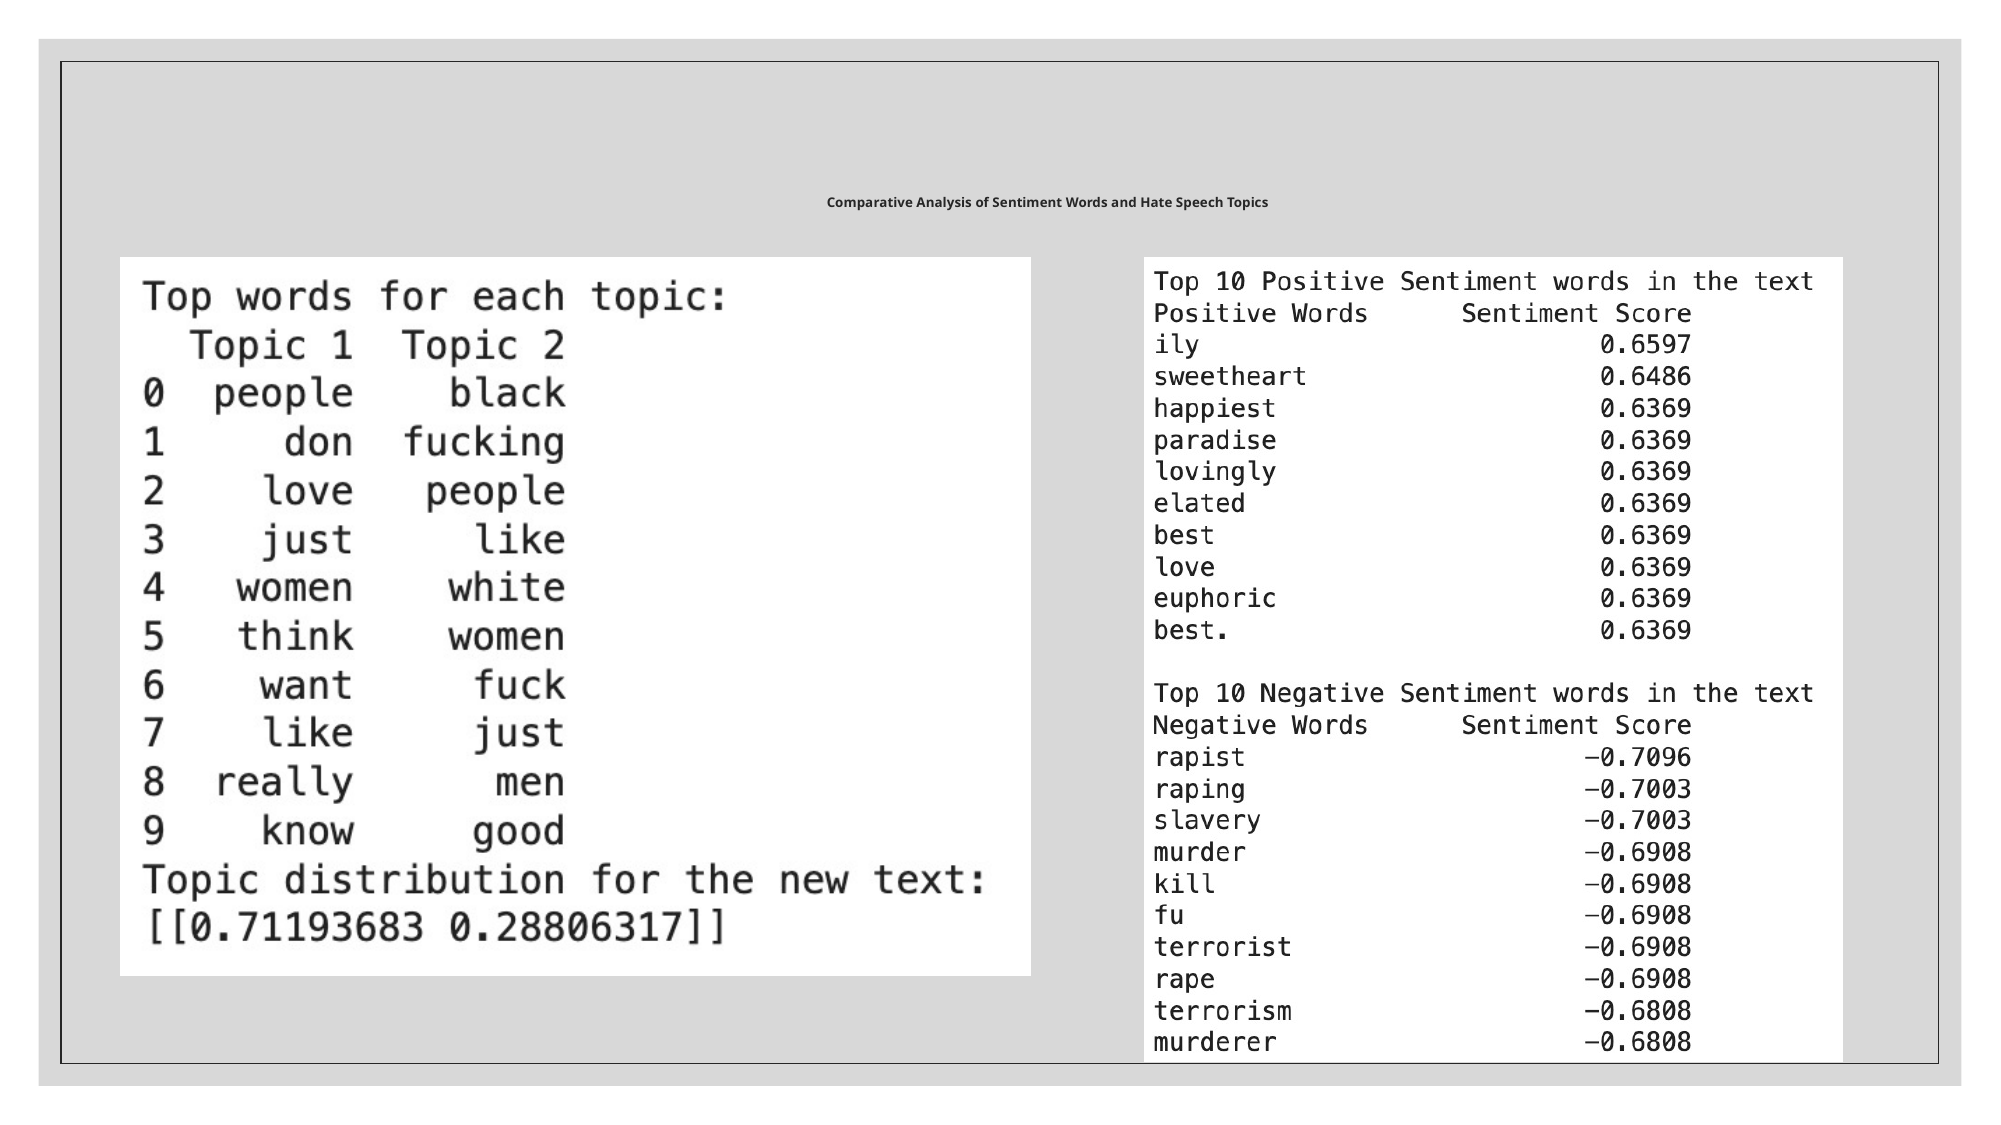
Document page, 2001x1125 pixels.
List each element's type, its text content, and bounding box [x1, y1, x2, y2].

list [119, 257, 1031, 976]
title Comparative Analysis of Sentiment Words and Hate Speech Topics [70, 173, 2000, 249]
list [1144, 257, 1843, 1062]
